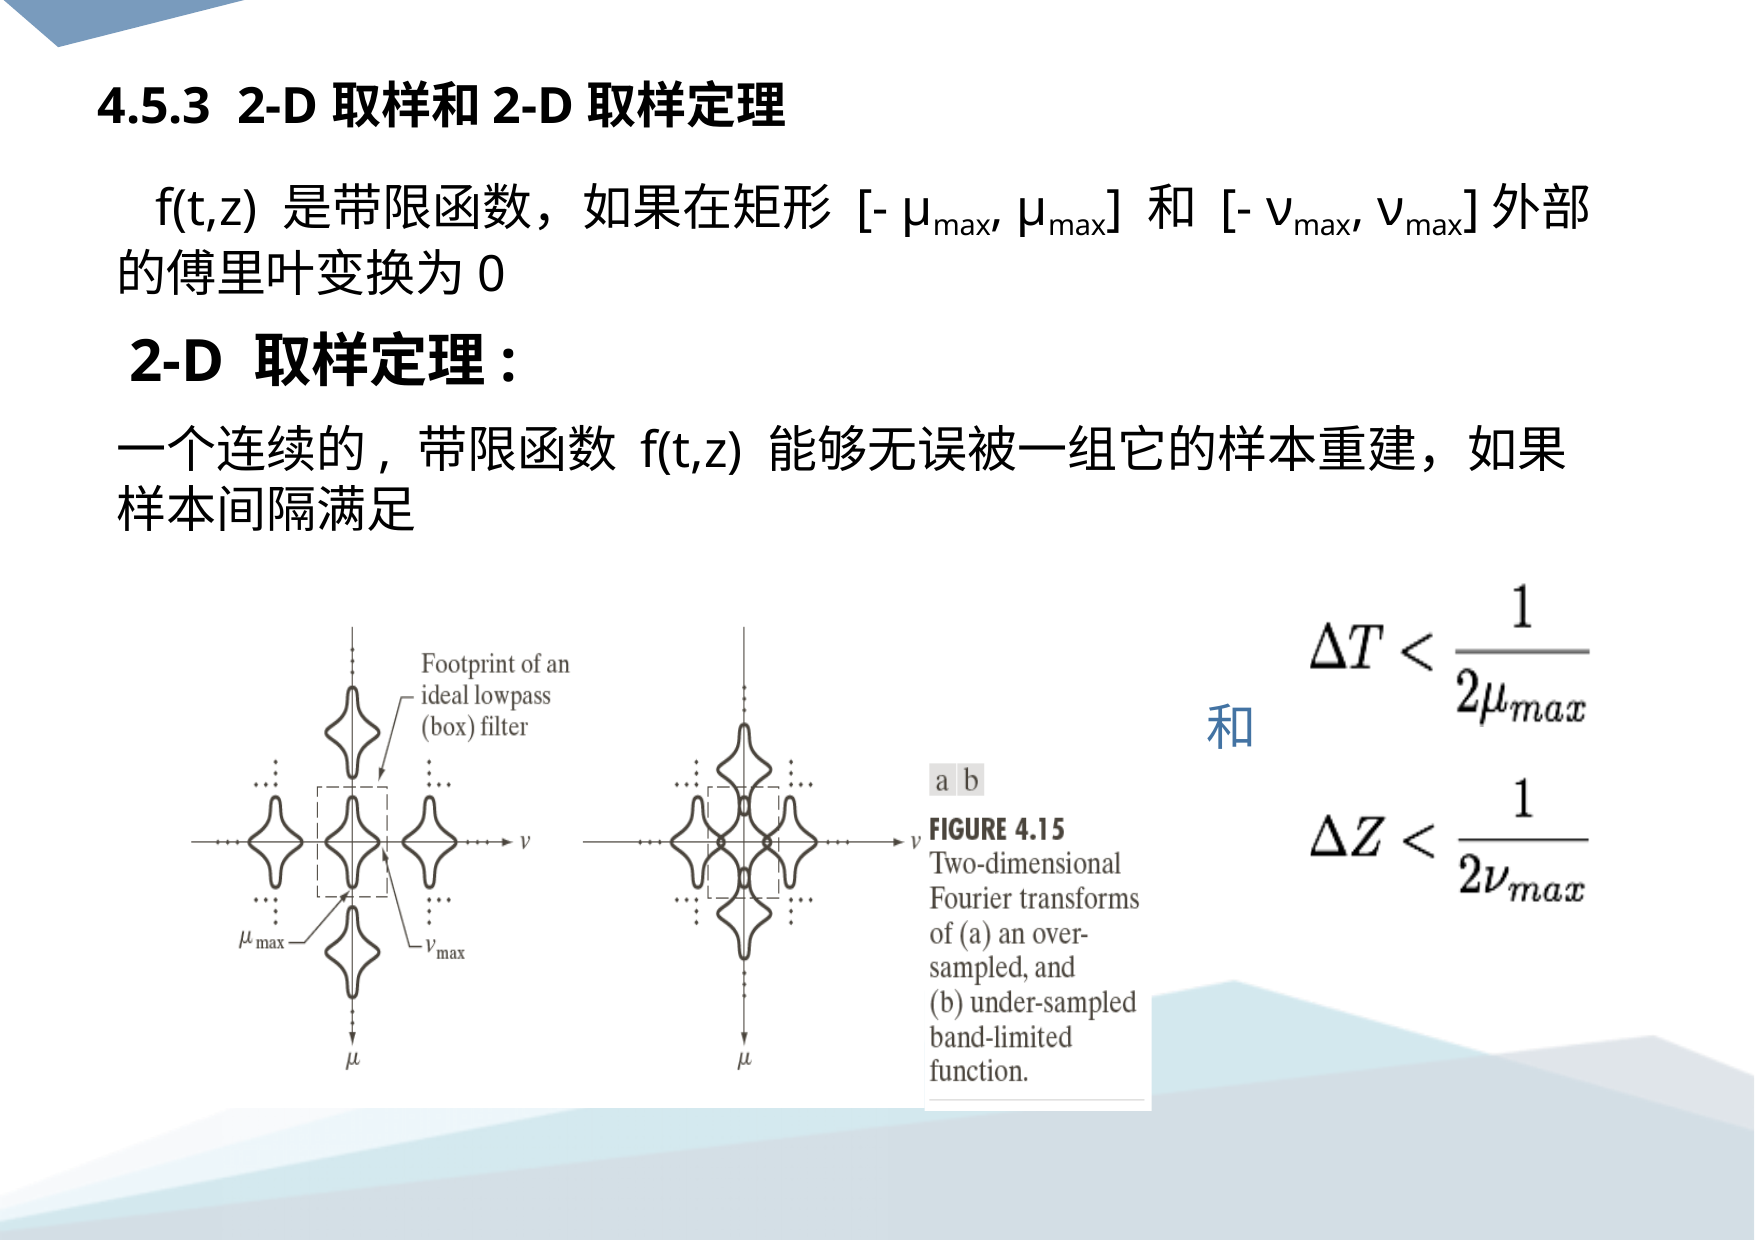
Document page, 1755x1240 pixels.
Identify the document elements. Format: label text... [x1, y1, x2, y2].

text_box f(t,z) 是带限函数，如果在矩形 [- μmax, μmax] 和 [- νmax, νmax]外部的傅里叶变换为0 2-D 取样定理: 一个连续的, 带限函数 f(t,z) 能够无误被一组它的样本重建，如果样本间隔满足 [114, 175, 1604, 538]
text_box [3, 0, 245, 48]
text_box [1310, 558, 1592, 727]
text_box [1310, 757, 1591, 905]
picture [0, 974, 1755, 1240]
text_box 和 [1191, 688, 1271, 764]
text_box [924, 757, 1152, 974]
text_box 4.5.3 2-D取样和2-D取样定理 [84, 73, 1735, 134]
text_box [186, 614, 925, 974]
